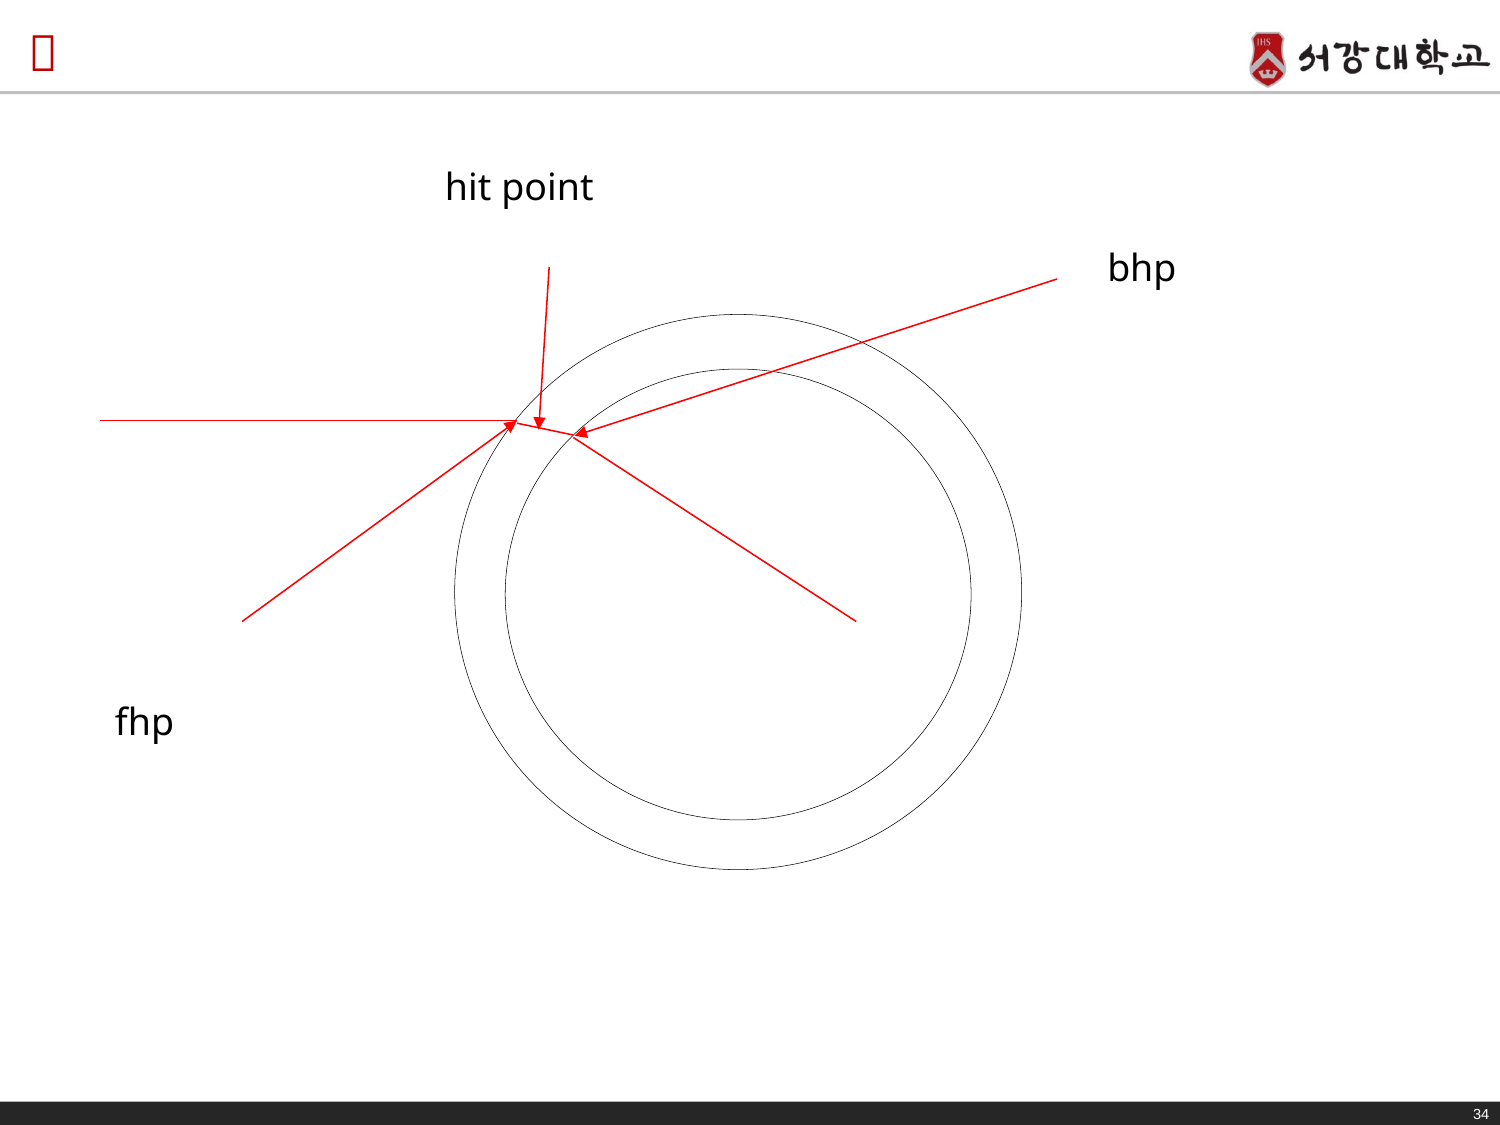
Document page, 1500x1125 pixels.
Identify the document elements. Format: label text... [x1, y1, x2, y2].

text_box [455, 444, 1024, 872]
text_box hit point [430, 156, 691, 216]
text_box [573, 442, 857, 622]
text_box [574, 278, 1058, 437]
text_box [554, 366, 569, 421]
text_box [538, 266, 550, 430]
picture [1241, 18, 1491, 90]
text_box bhp [1092, 236, 1354, 297]
slide_number 34 [1154, 1101, 1500, 1125]
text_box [519, 422, 535, 436]
text_box [514, 397, 533, 421]
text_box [241, 420, 518, 622]
text_box [506, 444, 974, 823]
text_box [552, 422, 569, 436]
text_box fhp [100, 690, 361, 751]
